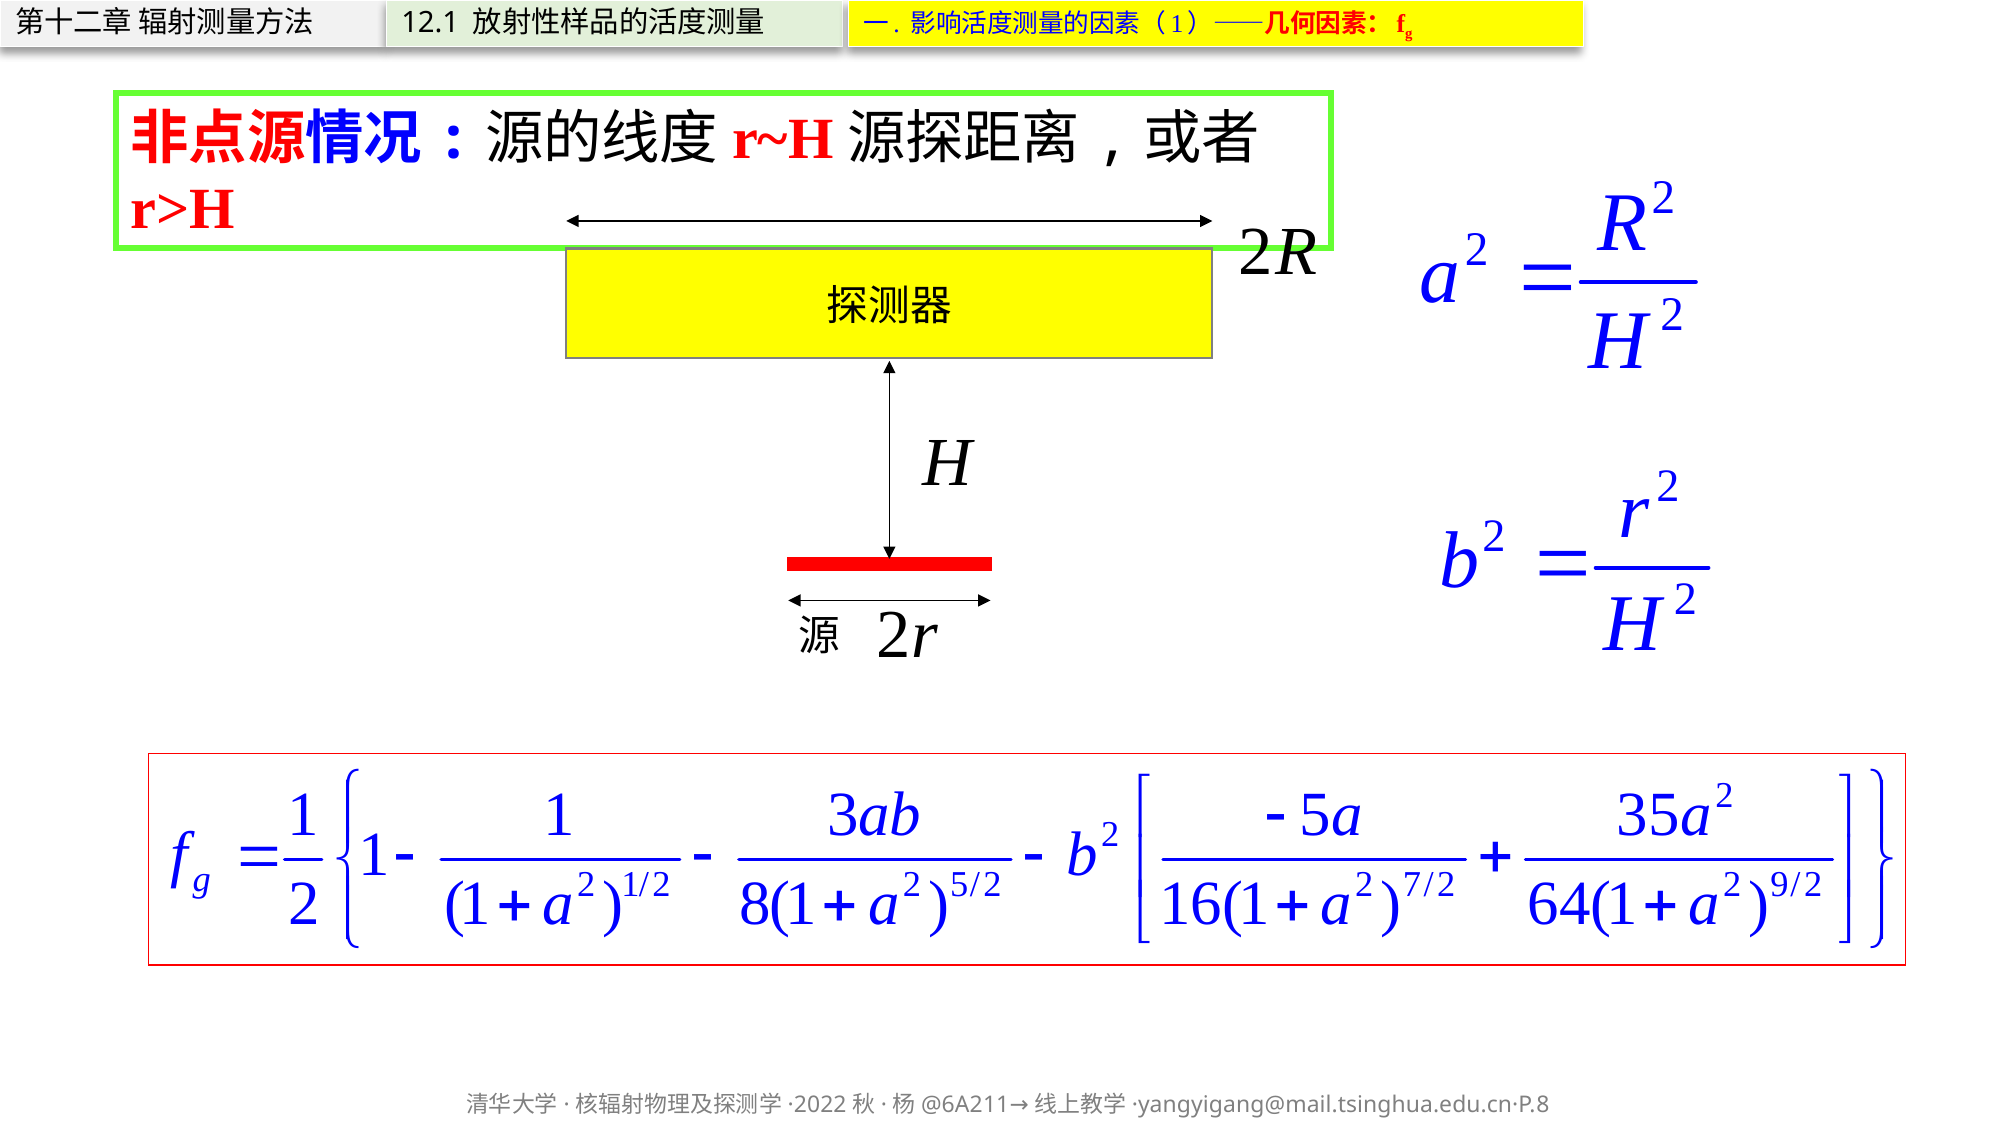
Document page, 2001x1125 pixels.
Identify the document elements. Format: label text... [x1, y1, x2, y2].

list 12.1 放射性样品的活度测量 [386, 0, 843, 47]
list 一. 影响活度测量的因素（1）——几何因素：fg [848, 0, 1584, 47]
text_box 非点源情况:源的线度r~H源探距离,或者r>H [115, 93, 1331, 248]
list 第十二章 辐射测量方法 [0, 0, 385, 47]
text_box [149, 156, 1905, 964]
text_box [566, 211, 1331, 669]
